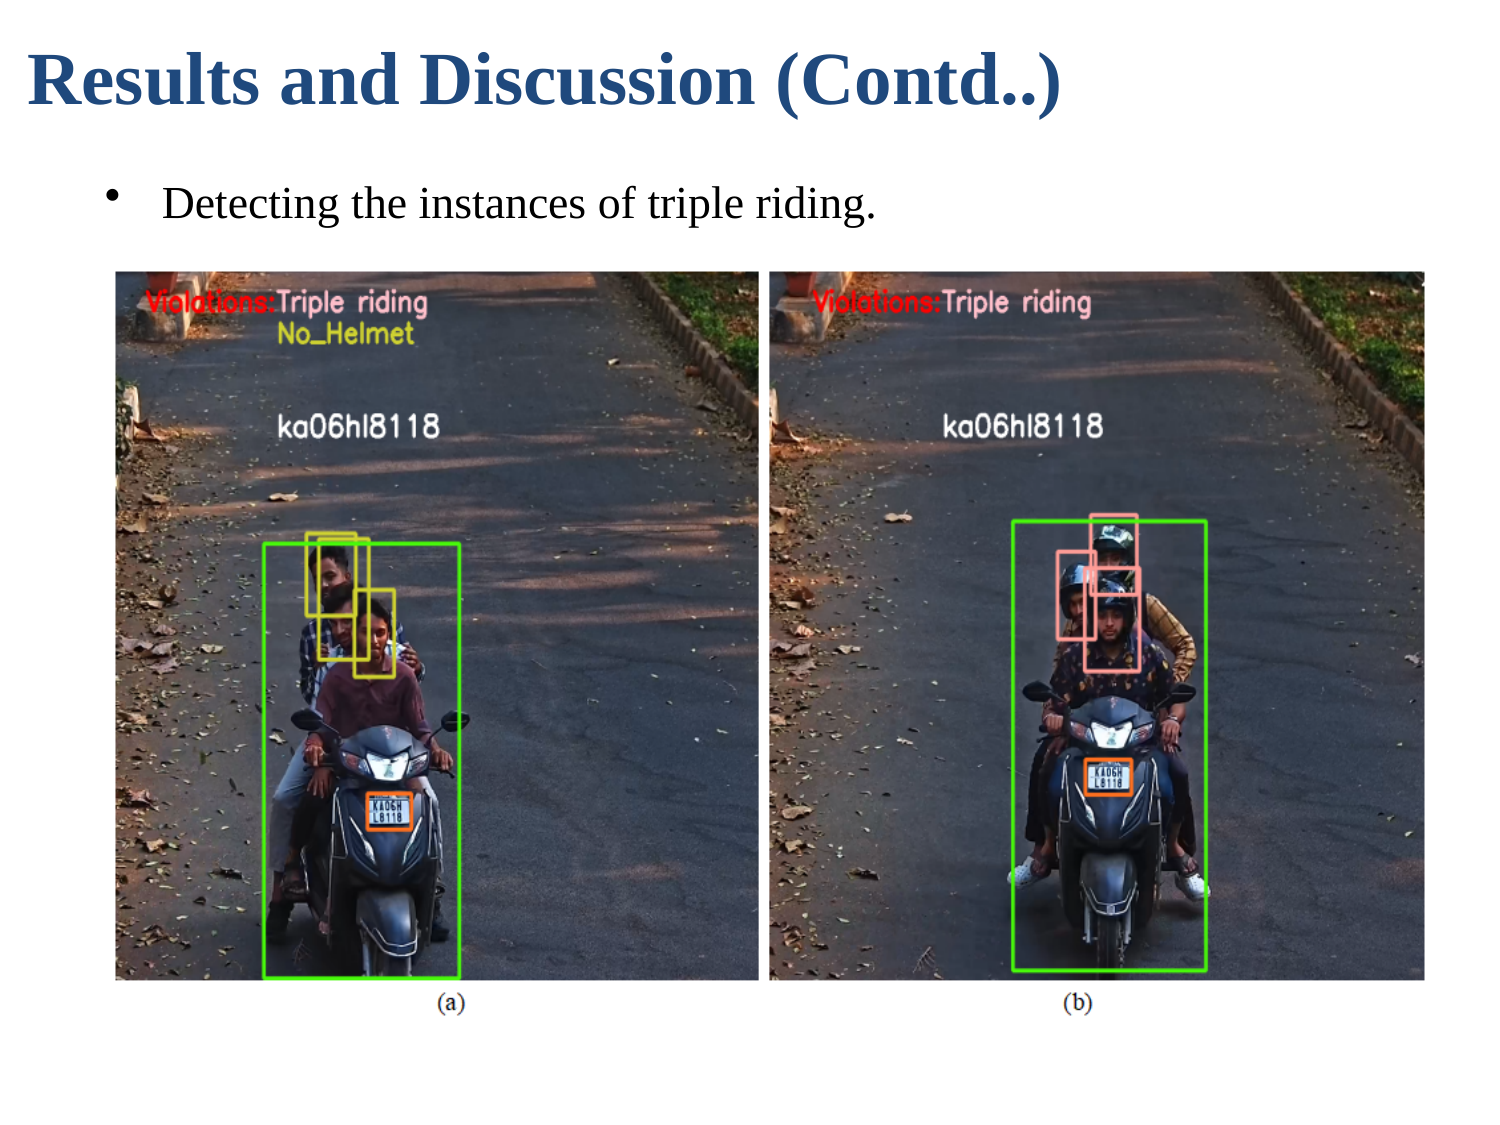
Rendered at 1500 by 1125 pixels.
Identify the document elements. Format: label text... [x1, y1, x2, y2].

text_box Detecting the instances of triple riding. [89, 165, 1105, 236]
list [113, 269, 1426, 1017]
title Results and Discussion (Contd..) [12, 24, 1363, 125]
